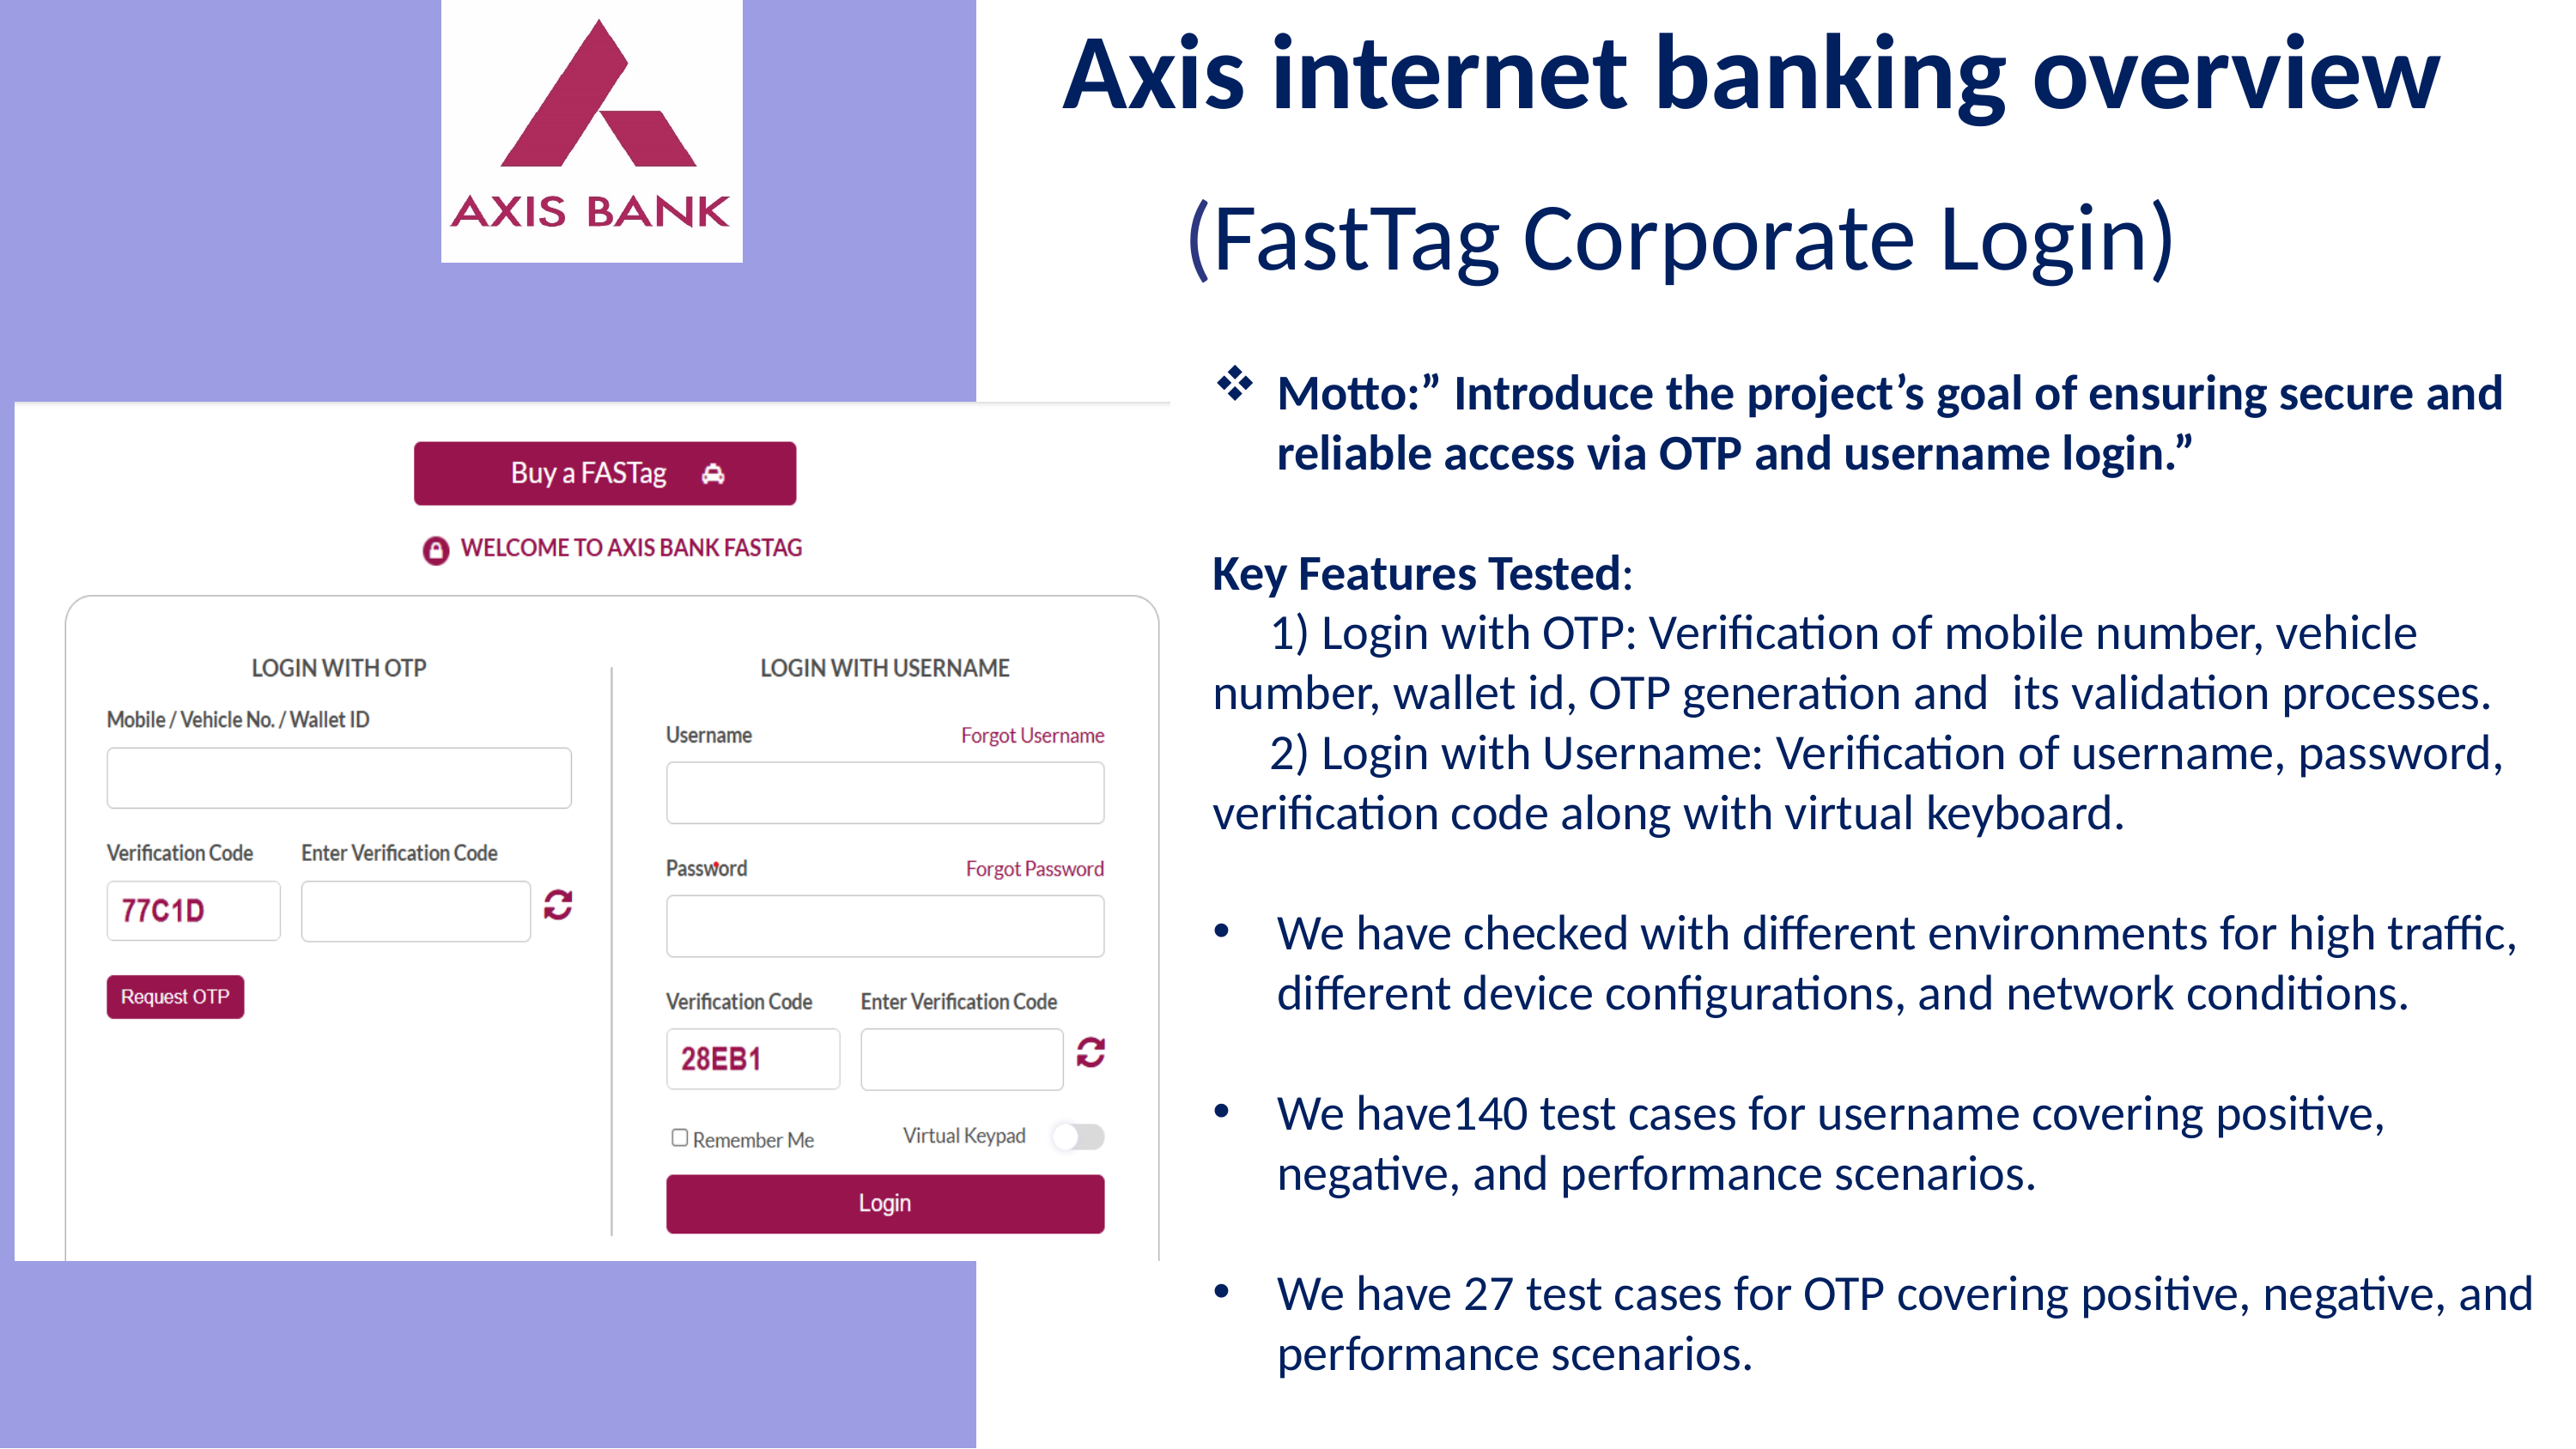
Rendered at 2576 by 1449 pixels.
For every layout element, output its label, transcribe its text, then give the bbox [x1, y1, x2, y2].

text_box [0, 0, 977, 1449]
text_box Motto:” Introduce the project’s goal of ensuring secure and reliable access via OTP and username login.” Key Features Tested: 1) Login with OTP: Verification of mobile number, vehicle number, wallet id, OTP generation and its validation processes. 2) Login with Username: Verification of username, password, verification code along with virtual keyboard. We have checked with different environments for high traffic, different device configurations, and network conditions. We have140 test cases for username covering positive, negative, and performance scenarios. We have 27 test cases for OTP covering positive, negative, and performance scenarios. [1212, 359, 2576, 1449]
text_box Axis internet banking overview (FastTag Corporate Login) [1062, 0, 2576, 452]
picture [15, 402, 1170, 1261]
picture [441, 0, 744, 263]
